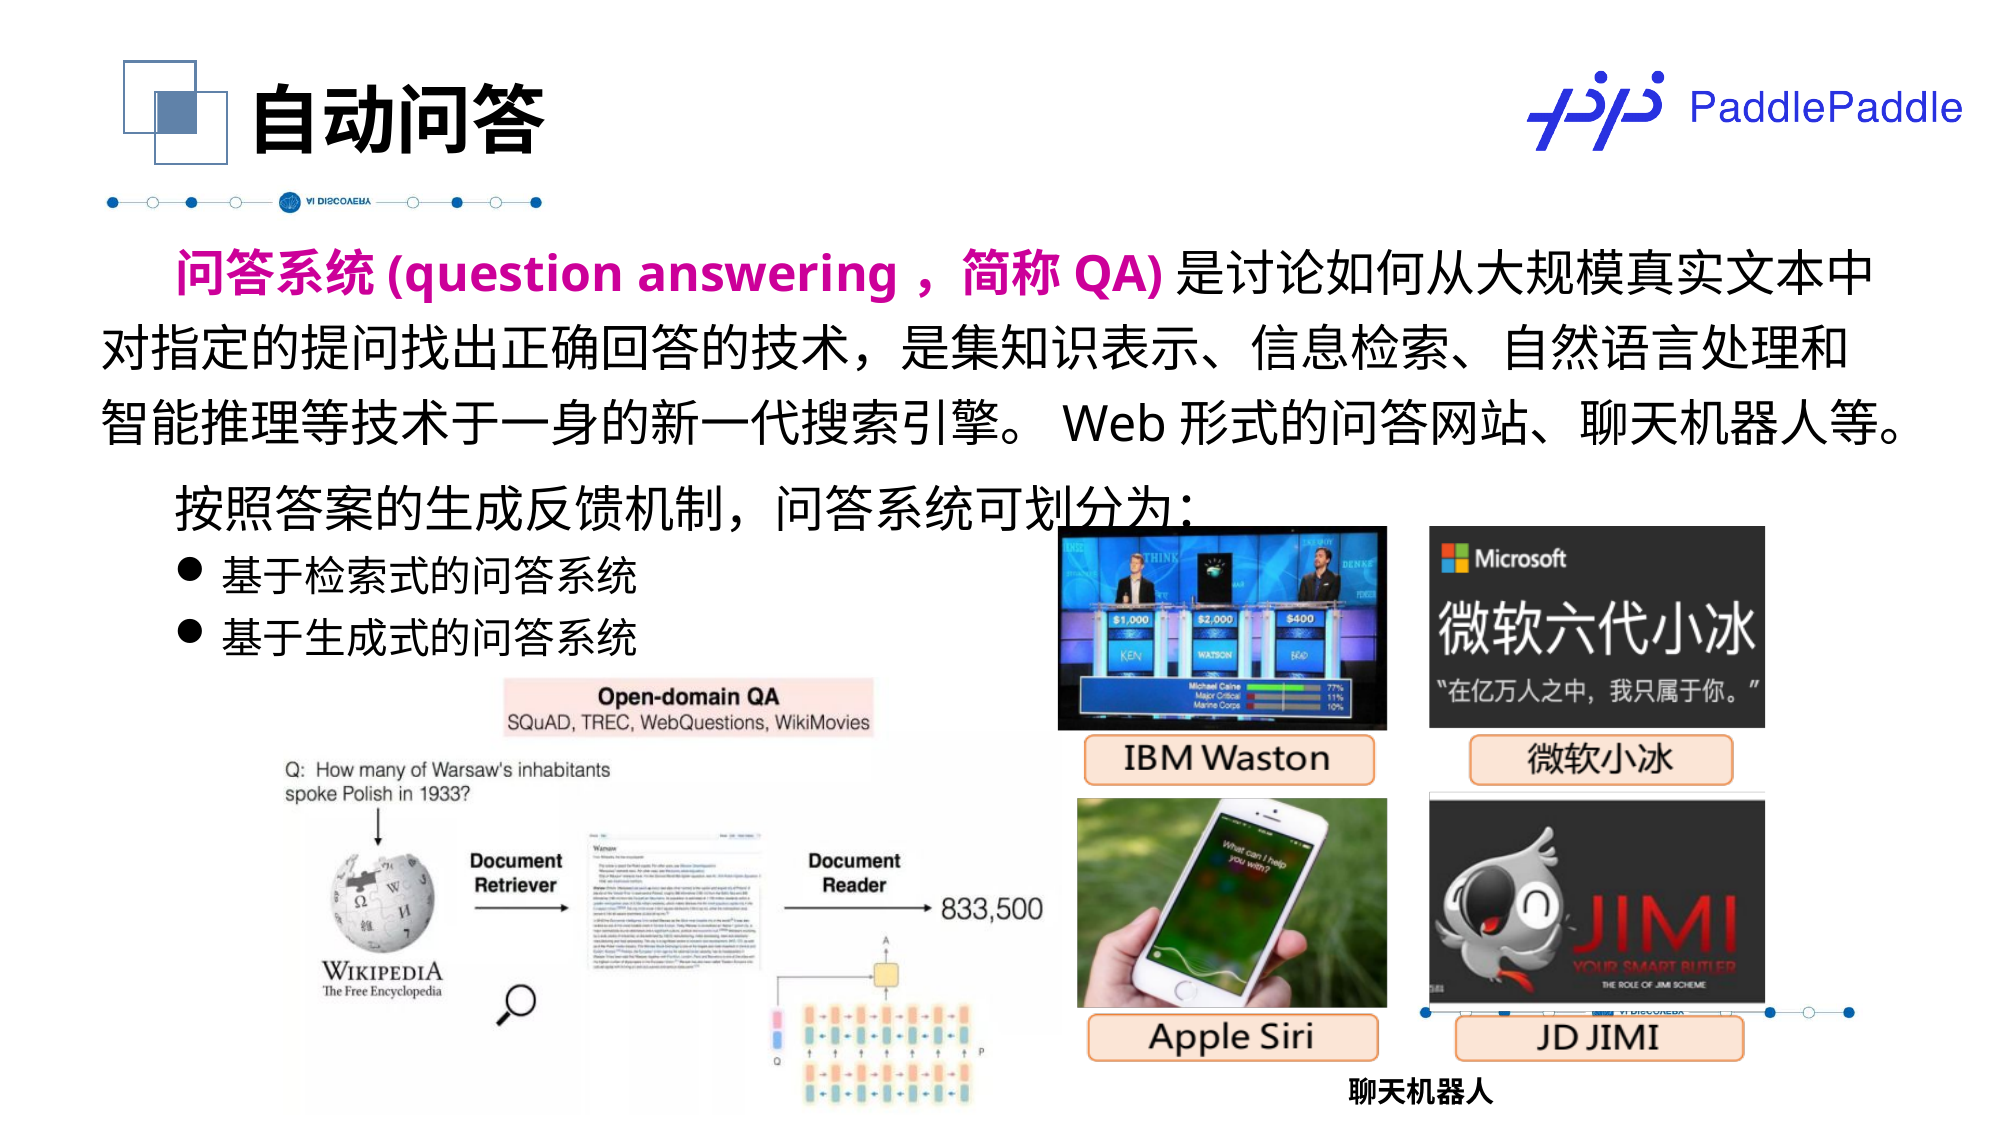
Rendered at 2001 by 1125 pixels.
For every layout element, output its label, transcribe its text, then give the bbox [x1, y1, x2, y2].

picture [95, 180, 550, 218]
picture [282, 659, 1057, 1115]
text_box 问答系统(question answering，简称QA)是讨论如何从大规模真实文本中对指定的提问找出正确回答的技术，是集知识表示、信息检索、自然语言处理和智能推理等技术于一身的新一代搜索引擎。Web形式的问答网站、聊天机器人等。 [85, 218, 1915, 459]
text_box 自动问答 [231, 65, 792, 171]
picture [1766, 990, 1863, 1039]
picture [1485, 42, 2000, 183]
text_box 按照答案的生成反馈机制，问答系统可划分为： 基于检索式的问答系统 基于生成式的问答系统 [159, 454, 1535, 670]
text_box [1057, 526, 1766, 1125]
